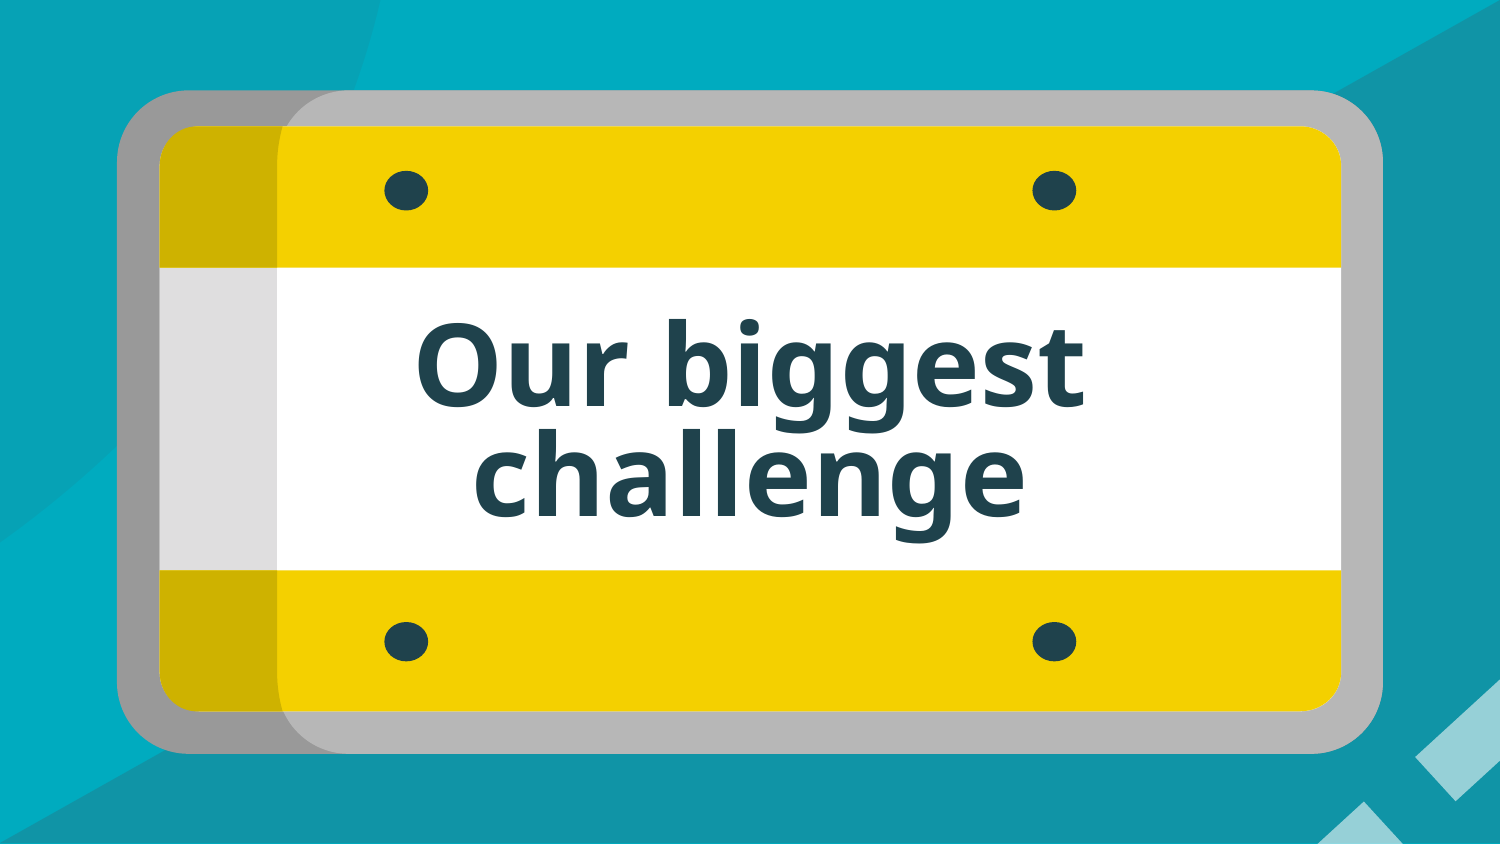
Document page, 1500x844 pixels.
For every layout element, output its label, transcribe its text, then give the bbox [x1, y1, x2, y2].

title Our biggest challenge [116, 89, 1383, 754]
